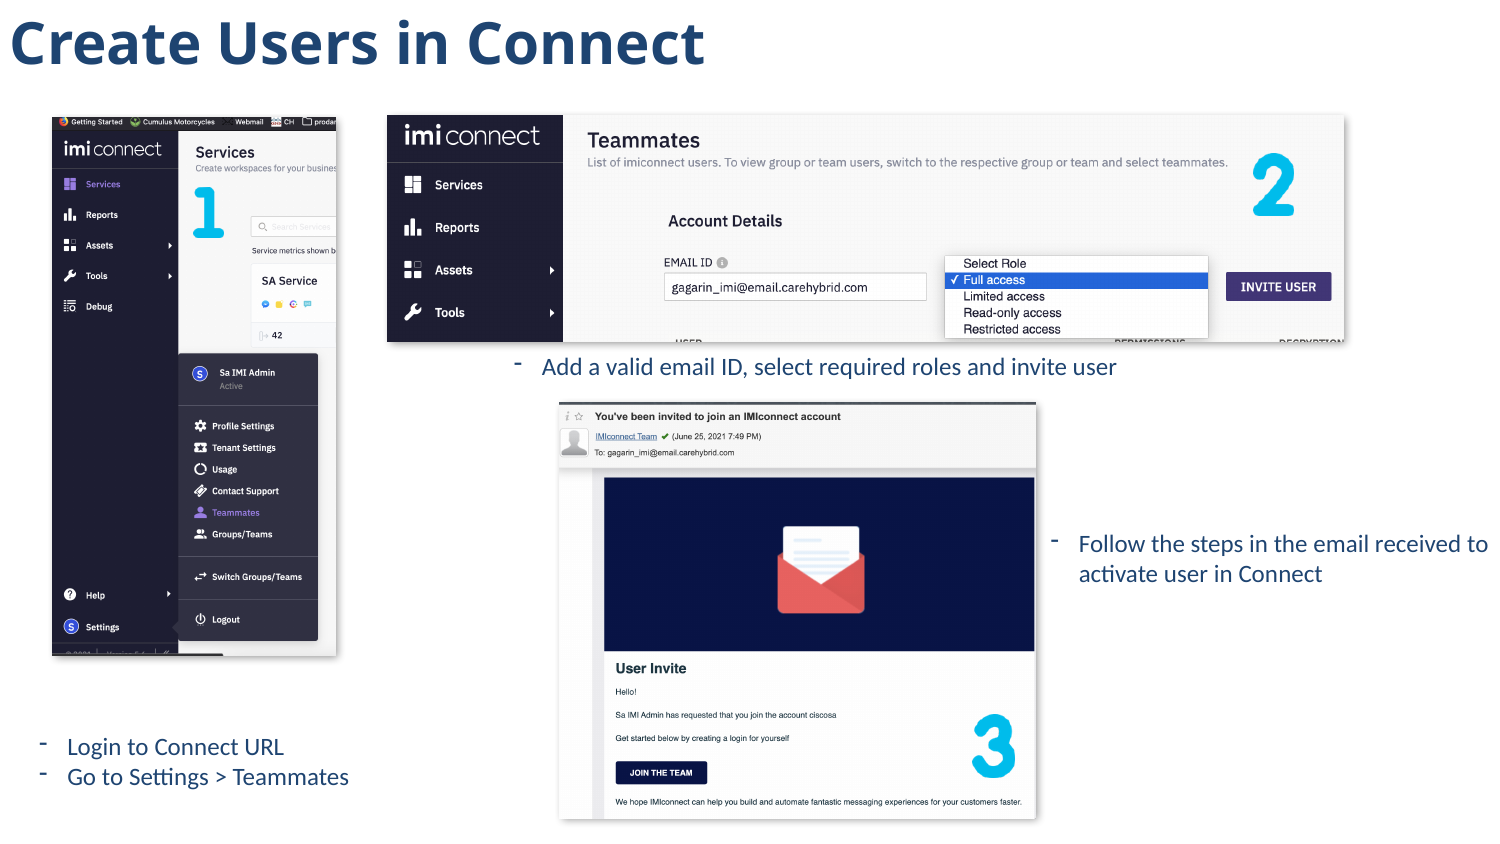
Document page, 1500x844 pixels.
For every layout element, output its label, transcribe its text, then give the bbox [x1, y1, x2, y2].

text_box Follow the steps in the email received to activate user in Connect [1040, 490, 1500, 595]
picture [559, 402, 1036, 819]
text_box Login to Connect URL Go to Settings > Teammates [24, 693, 470, 798]
text_box Add a valid email ID, select required roles and invite user [498, 313, 1369, 388]
text_box Create Users in Connect [0, 12, 866, 132]
picture [51, 117, 336, 656]
picture [386, 115, 1344, 342]
